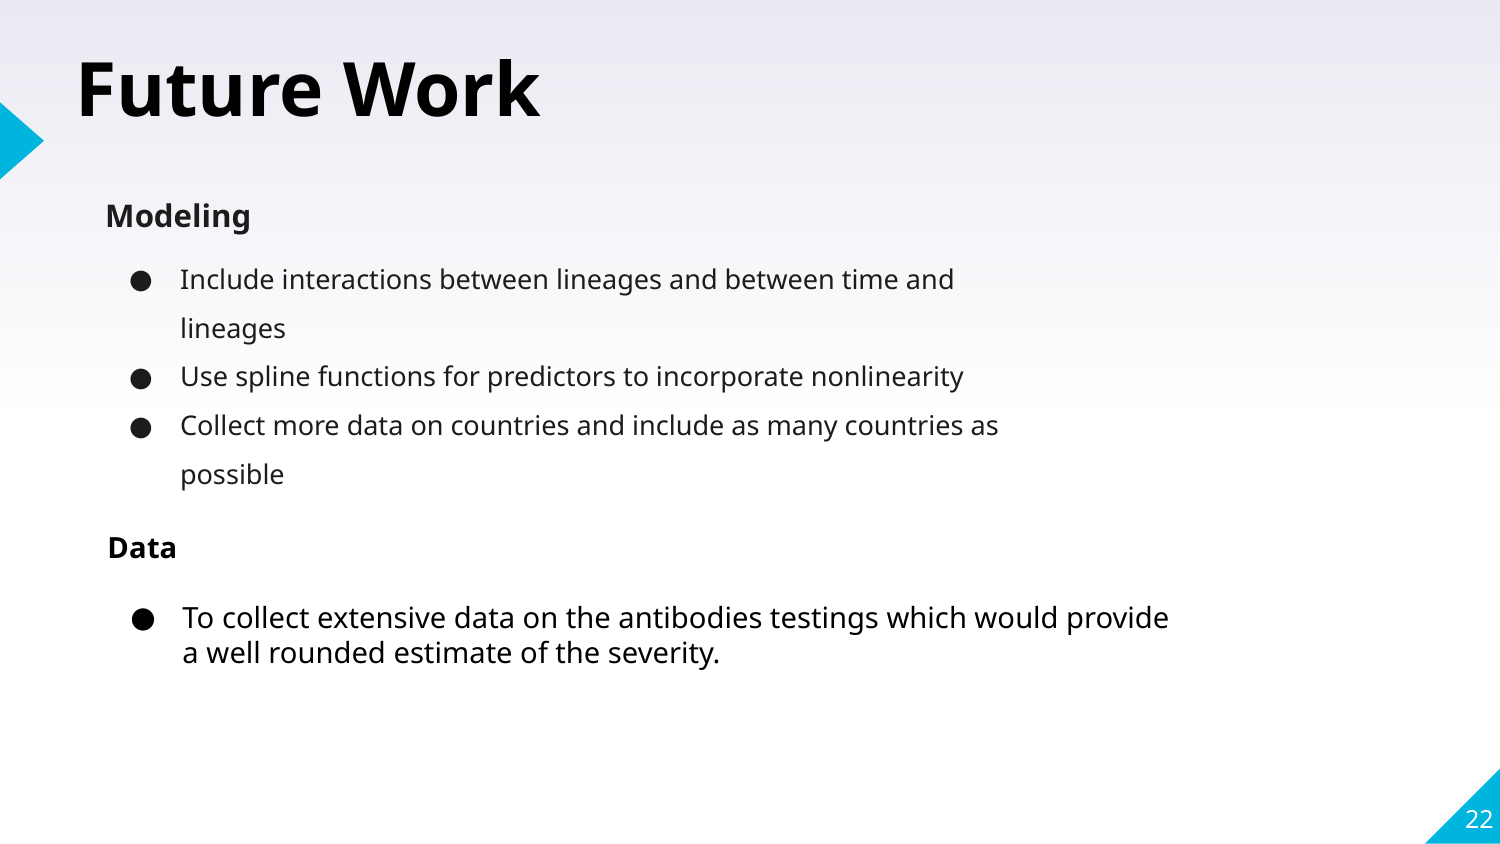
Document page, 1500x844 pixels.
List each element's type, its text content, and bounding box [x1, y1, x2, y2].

text_box Modeling Include interactions between lineages and between time and lineages Use spline functions for predictors to incorporate nonlinearity Collect more data on countries and include as many countries as possible [90, 162, 1079, 489]
text_box Data To collect extensive data on the antibodies testings which would provide a well rounded estimate of the severity. [92, 514, 1192, 782]
title Future Work [75, 58, 1381, 163]
slide_number ‹#› [1418, 760, 1494, 838]
